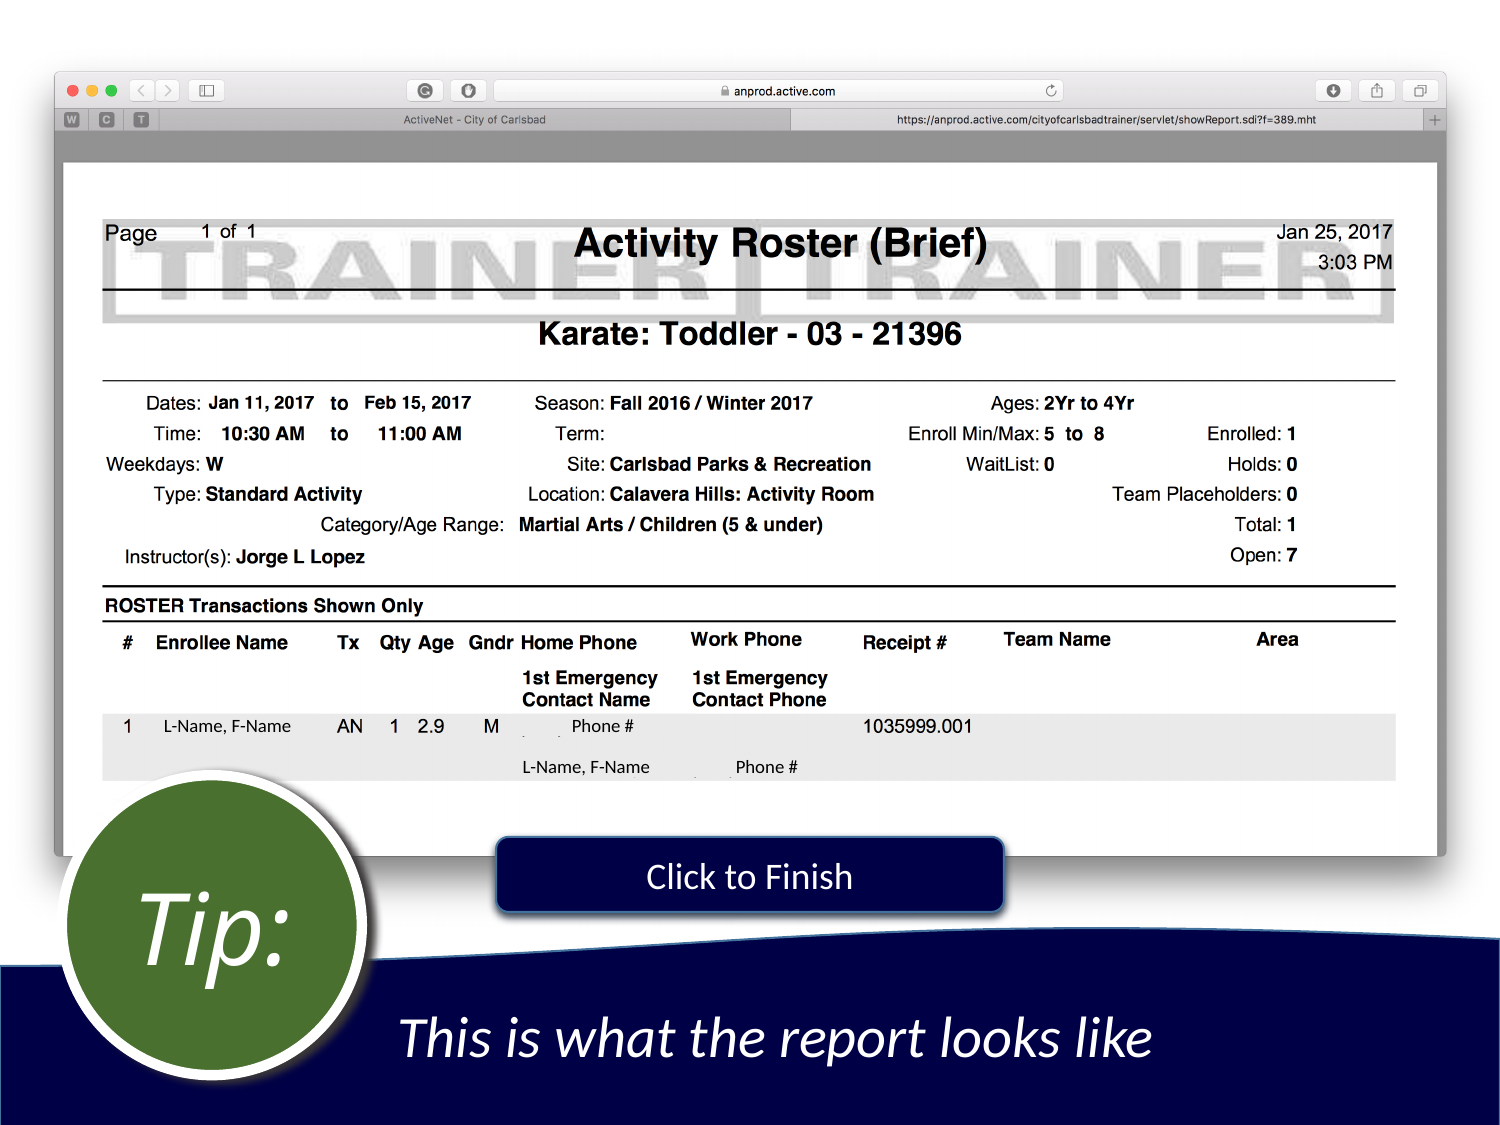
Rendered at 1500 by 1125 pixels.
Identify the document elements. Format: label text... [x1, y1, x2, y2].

text_box This is what the report looks like [382, 991, 1479, 1077]
text_box Tip: [61, 933, 363, 1077]
picture [0, 41, 1500, 933]
text_box [0, 933, 1500, 1125]
